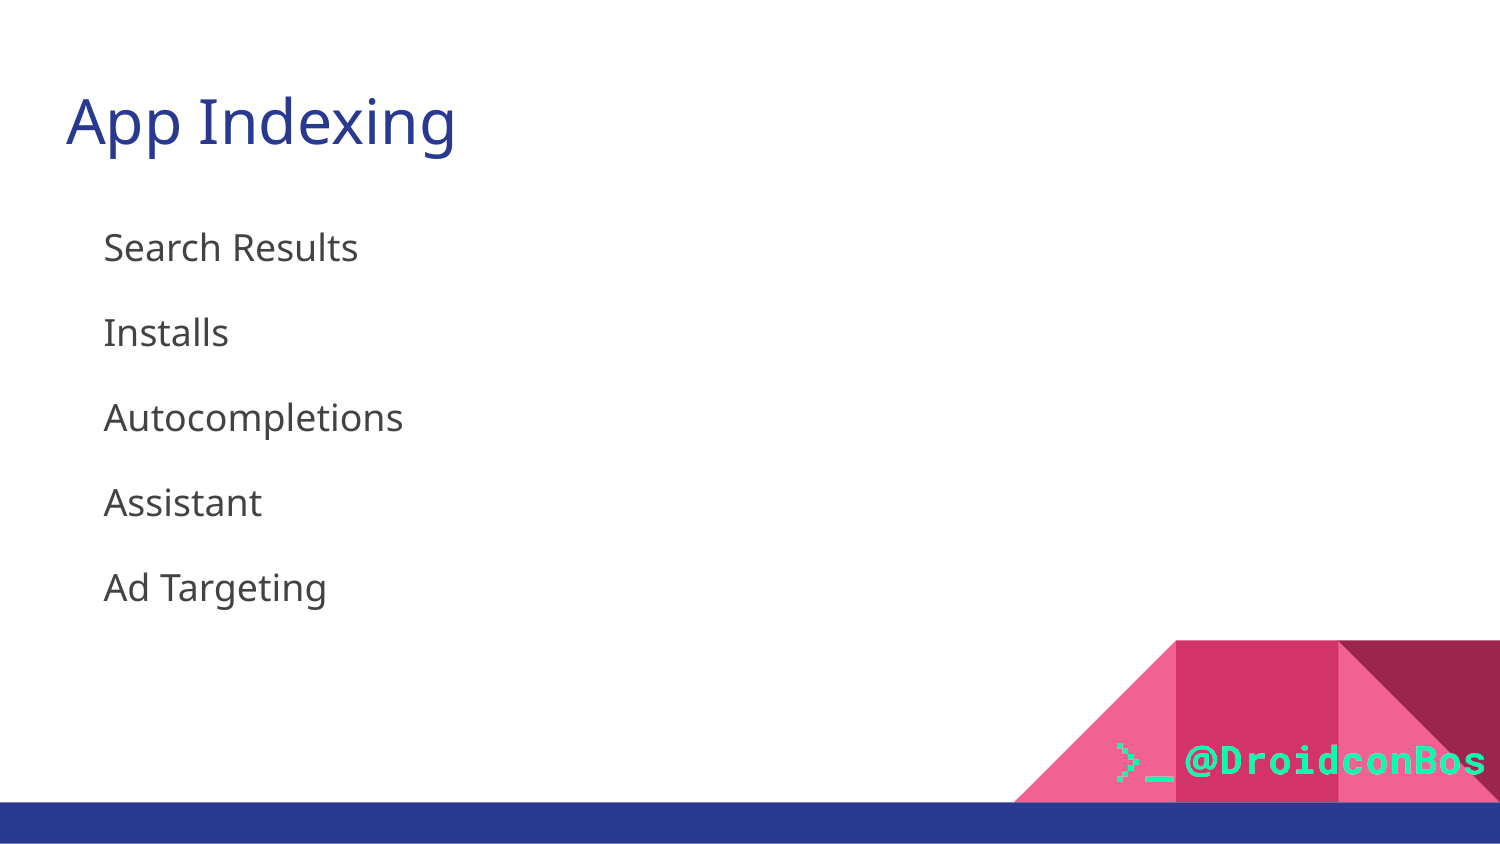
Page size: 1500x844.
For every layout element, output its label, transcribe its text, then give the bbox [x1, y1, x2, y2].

title App Indexing [51, 67, 1449, 167]
picture [1106, 729, 1493, 793]
list Search Results Installs Autocompletions Assistant Ad Targeting [51, 201, 1449, 515]
